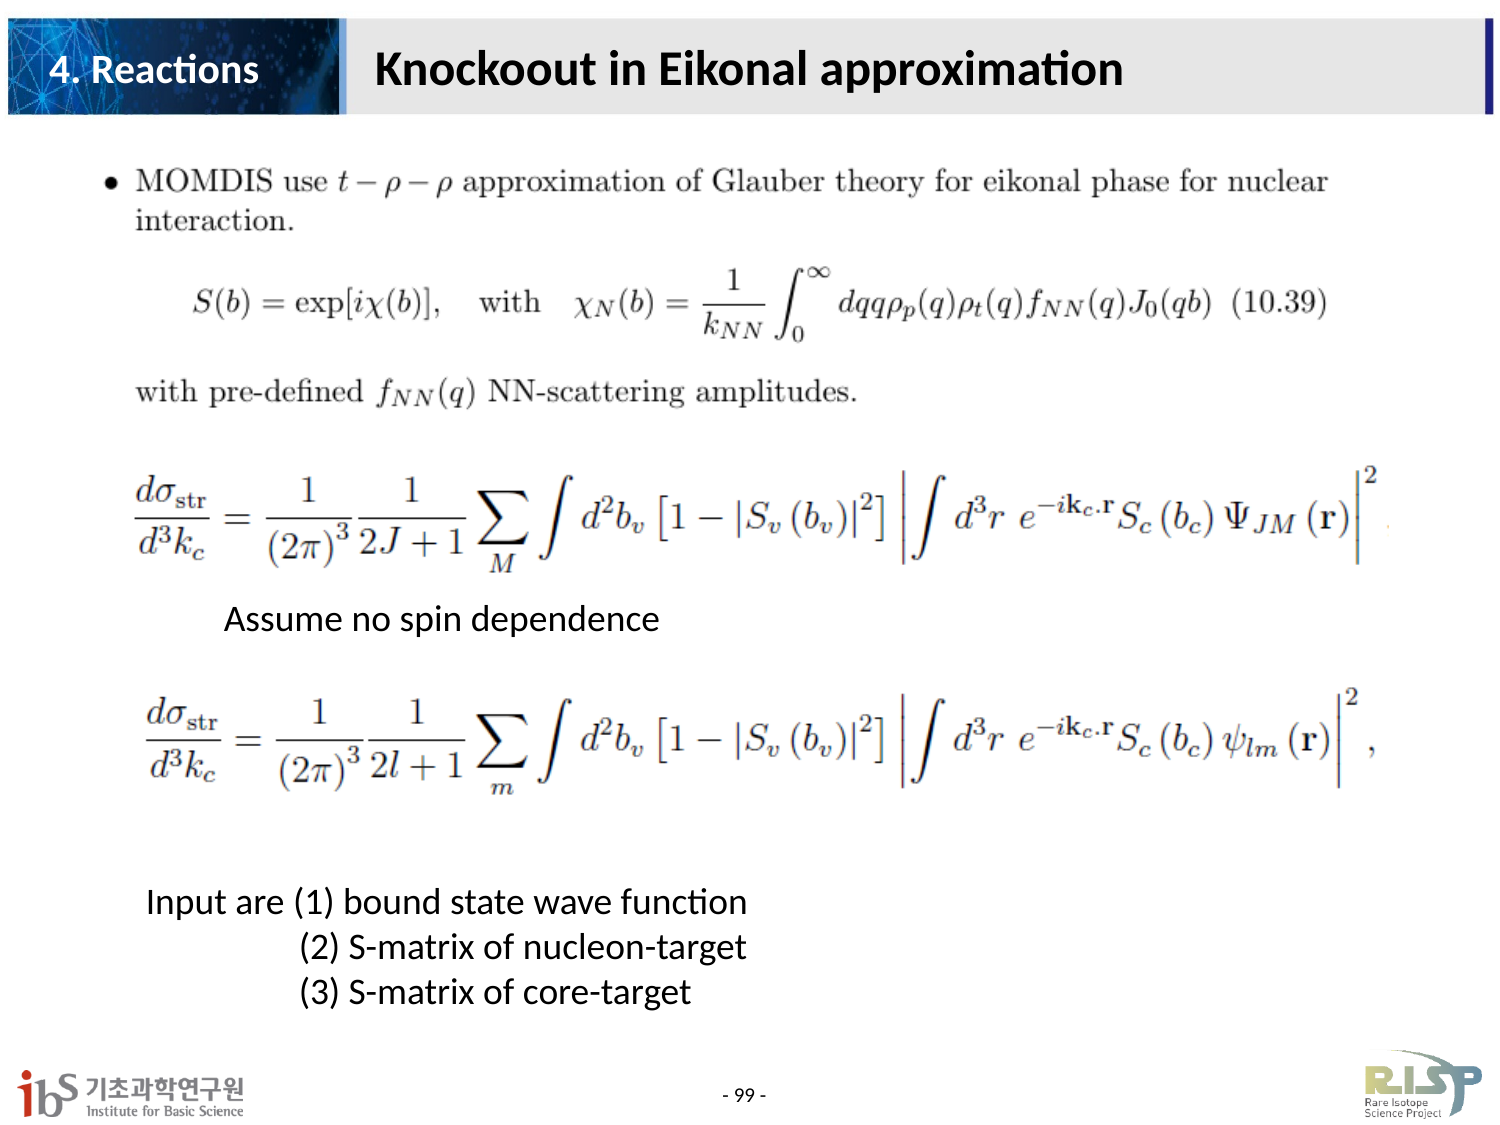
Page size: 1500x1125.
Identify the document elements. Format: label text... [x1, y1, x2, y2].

picture [126, 672, 1376, 809]
text_box Assume no spin dependence [209, 587, 676, 647]
picture [76, 149, 1366, 422]
picture [113, 447, 1389, 587]
text_box Input are (1) bound state wave function (2) S-matrix of nucleon-target (3) S-matrix of core-target [131, 869, 773, 1020]
picture [1364, 1049, 1482, 1119]
picture [2, 10, 1500, 130]
picture [17, 1070, 243, 1117]
